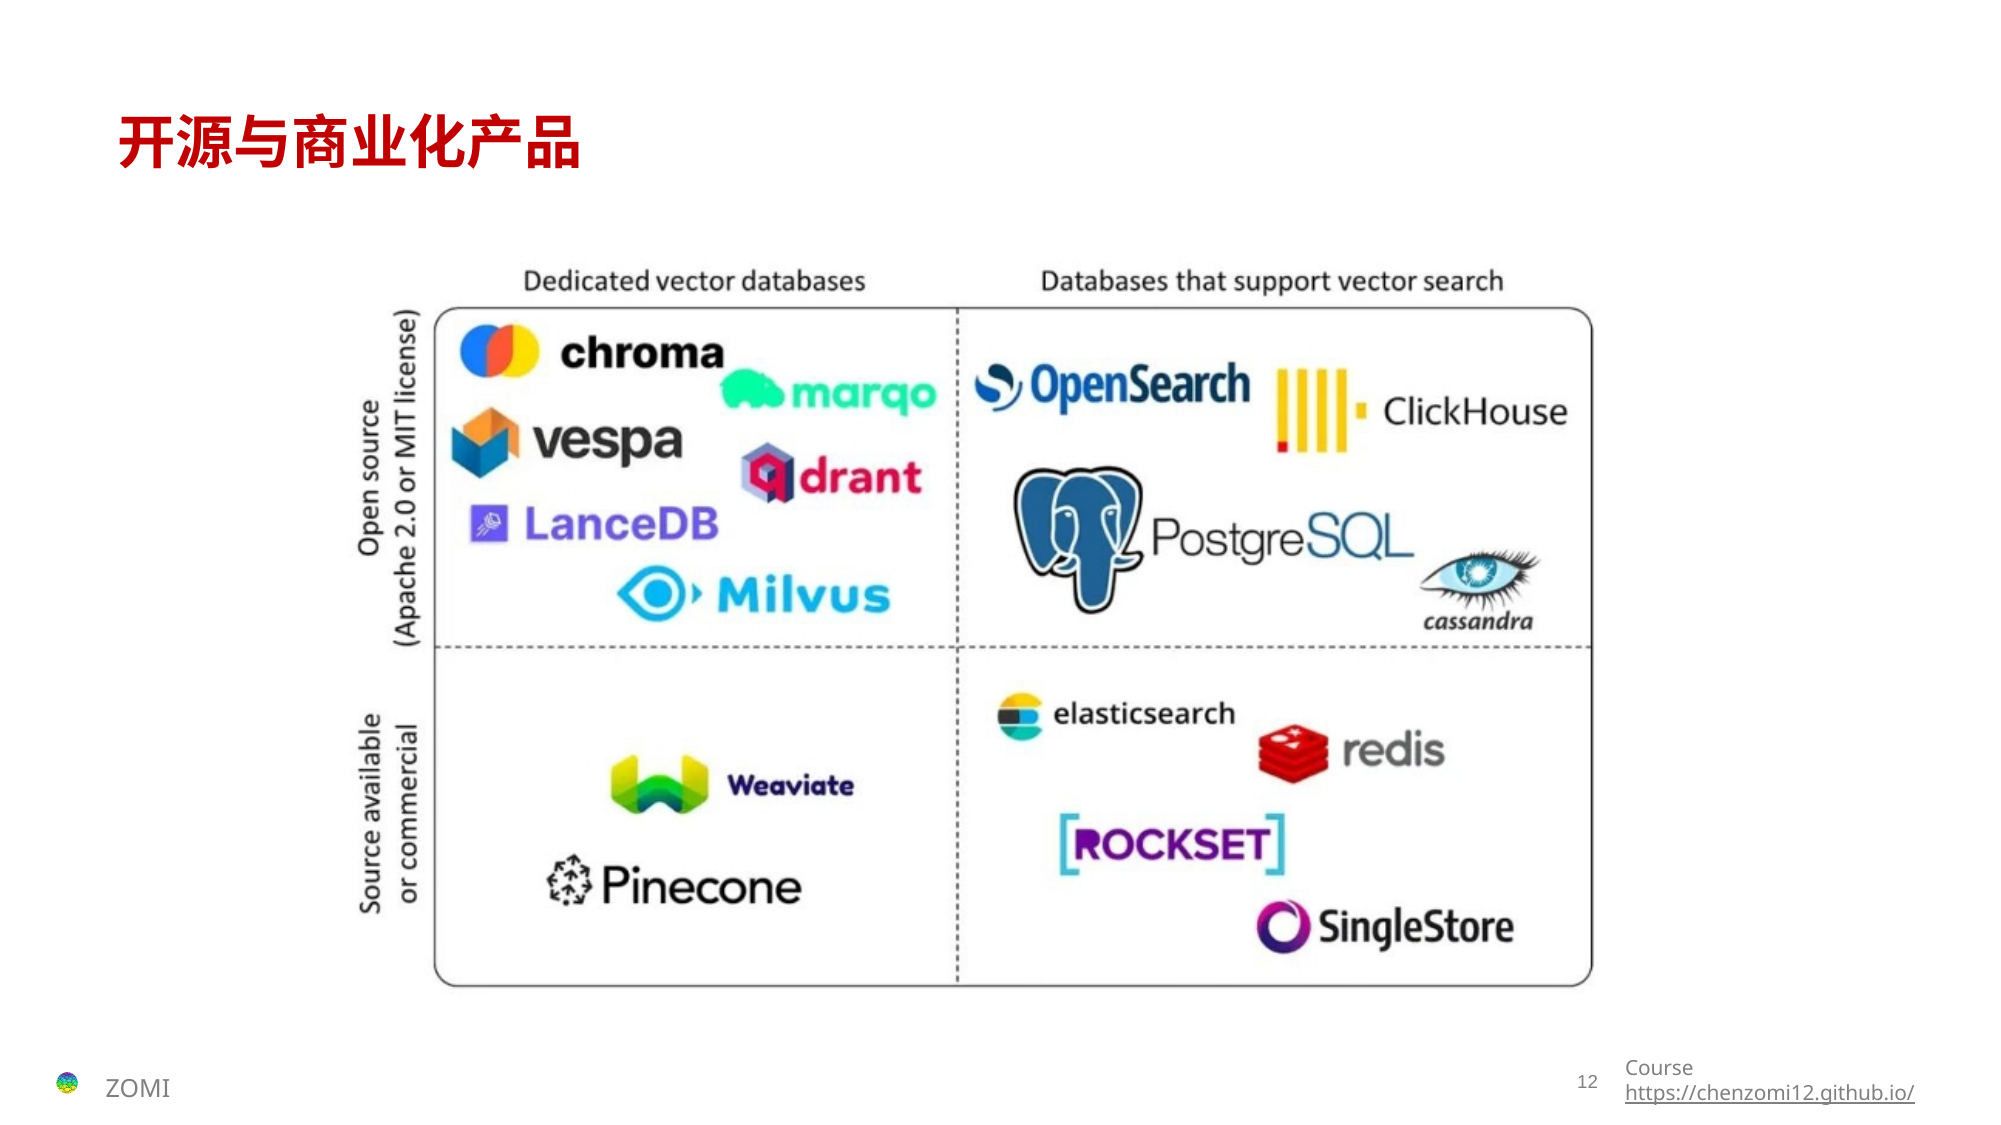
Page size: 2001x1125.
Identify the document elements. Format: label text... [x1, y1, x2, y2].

picture [57, 1073, 77, 1093]
picture [340, 244, 1625, 1008]
title 开源与商业化产品 [102, 91, 1901, 189]
